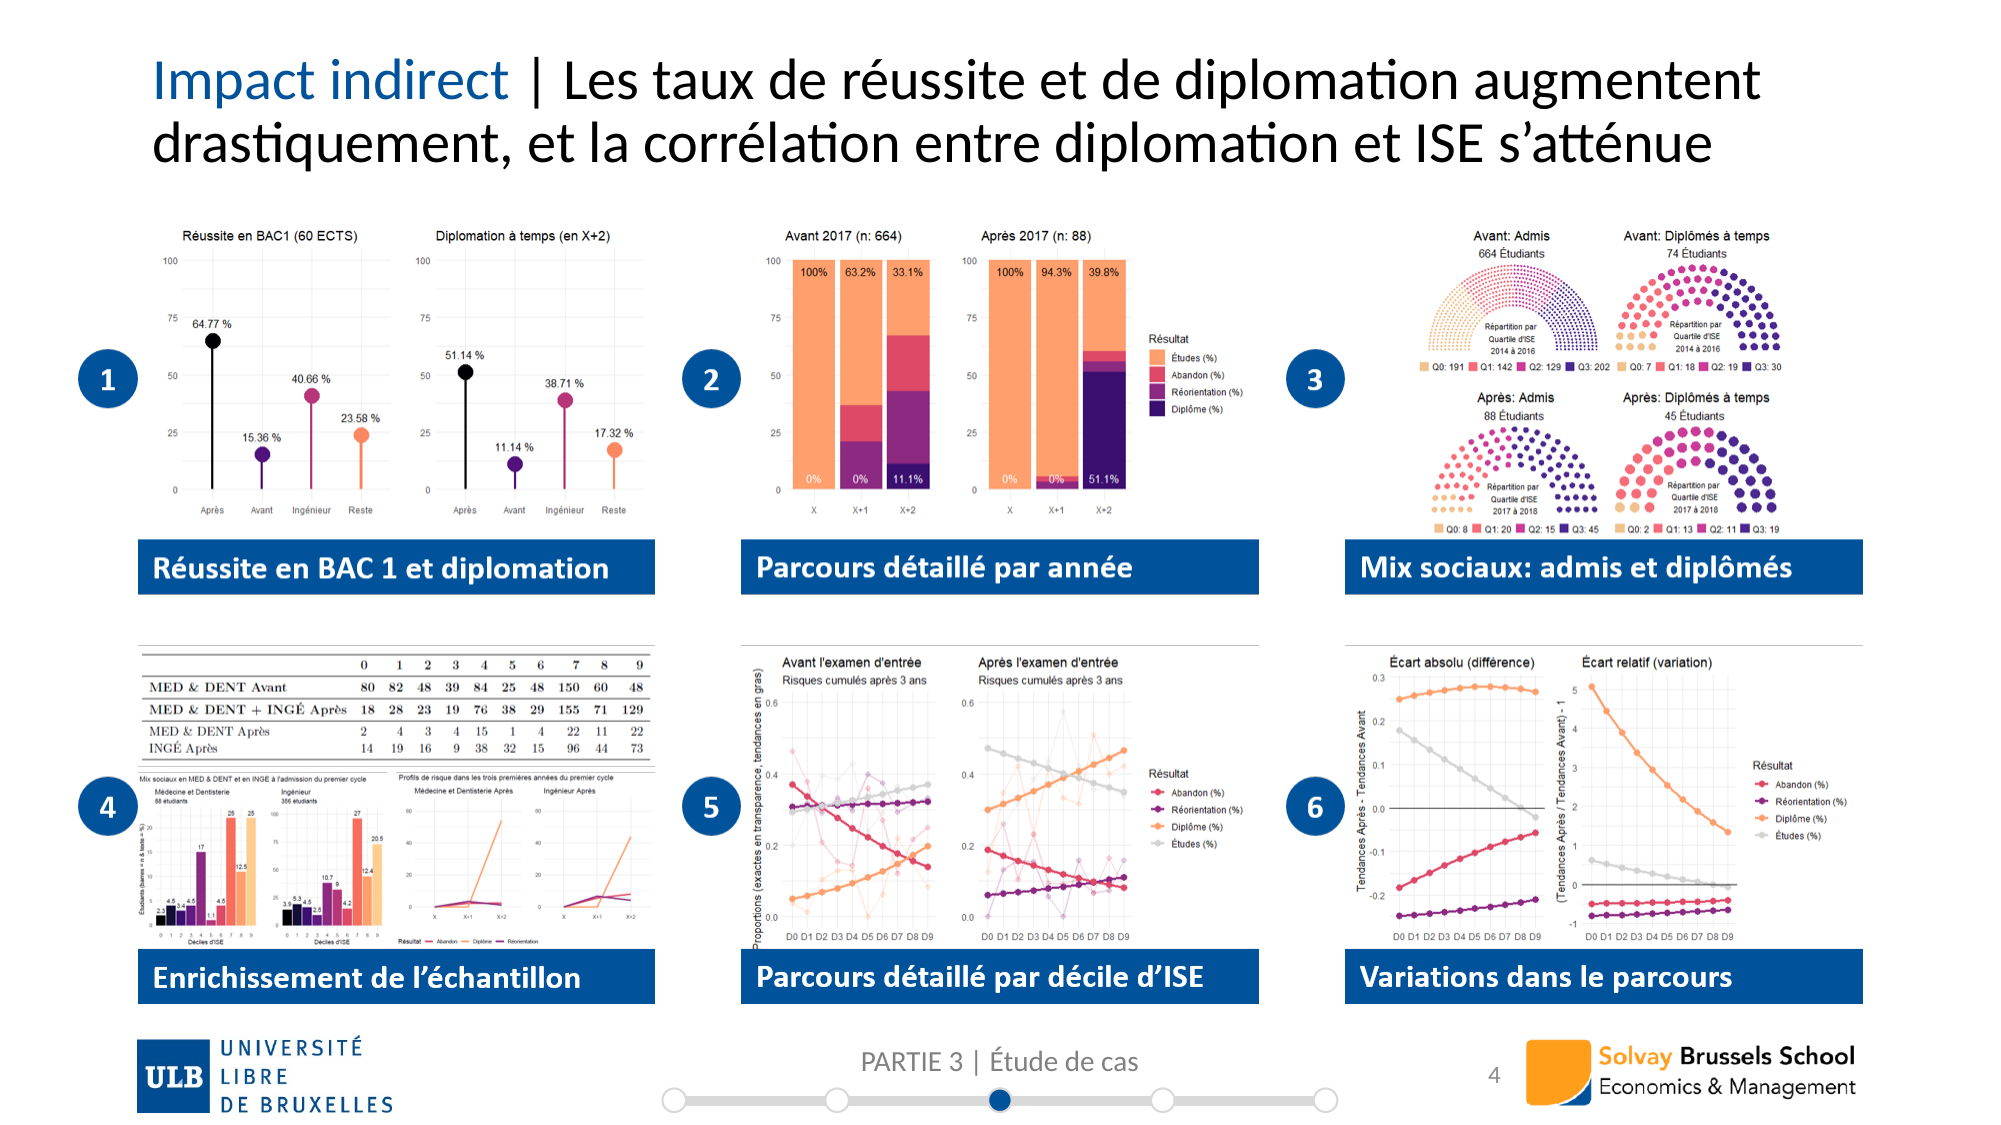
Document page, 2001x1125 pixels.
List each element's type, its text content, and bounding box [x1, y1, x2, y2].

footer PARTIE 3 | Étude de cas [662, 1042, 1338, 1103]
picture [78, 219, 1863, 1017]
title Impact indirect | Les taux de réussite et de diplomation augmentent drastiquement, et la corrélation entre diplomation et ISE s’atténue [137, 59, 1863, 165]
text_box [987, 1087, 1013, 1114]
picture [137, 1035, 392, 1113]
slide_number 4 [1434, 1043, 1516, 1104]
picture [1520, 1035, 1863, 1113]
